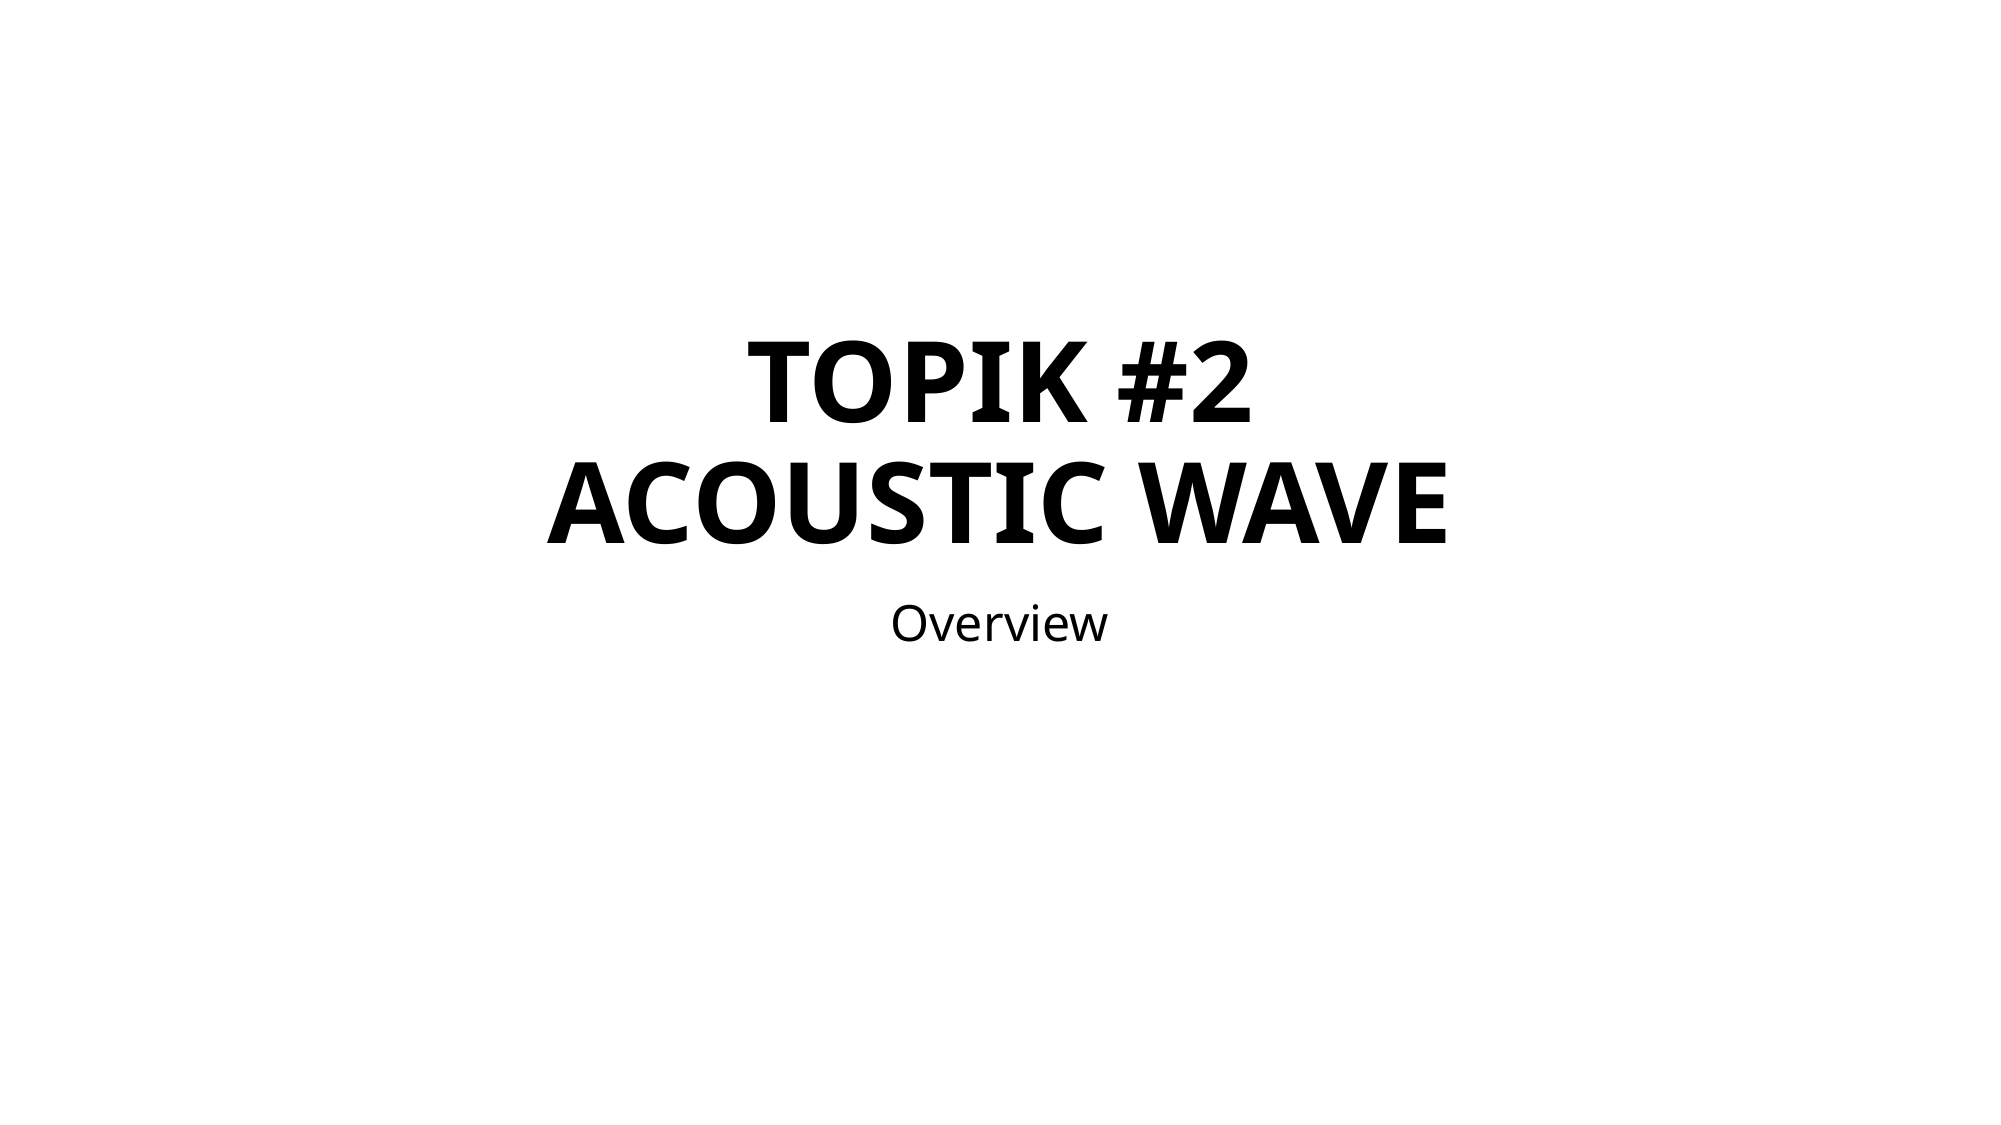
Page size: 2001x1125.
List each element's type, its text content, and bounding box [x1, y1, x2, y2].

subtitle Overview [249, 590, 1750, 863]
title TOPIK #2 ACOUSTIC WAVE [249, 184, 1750, 576]
